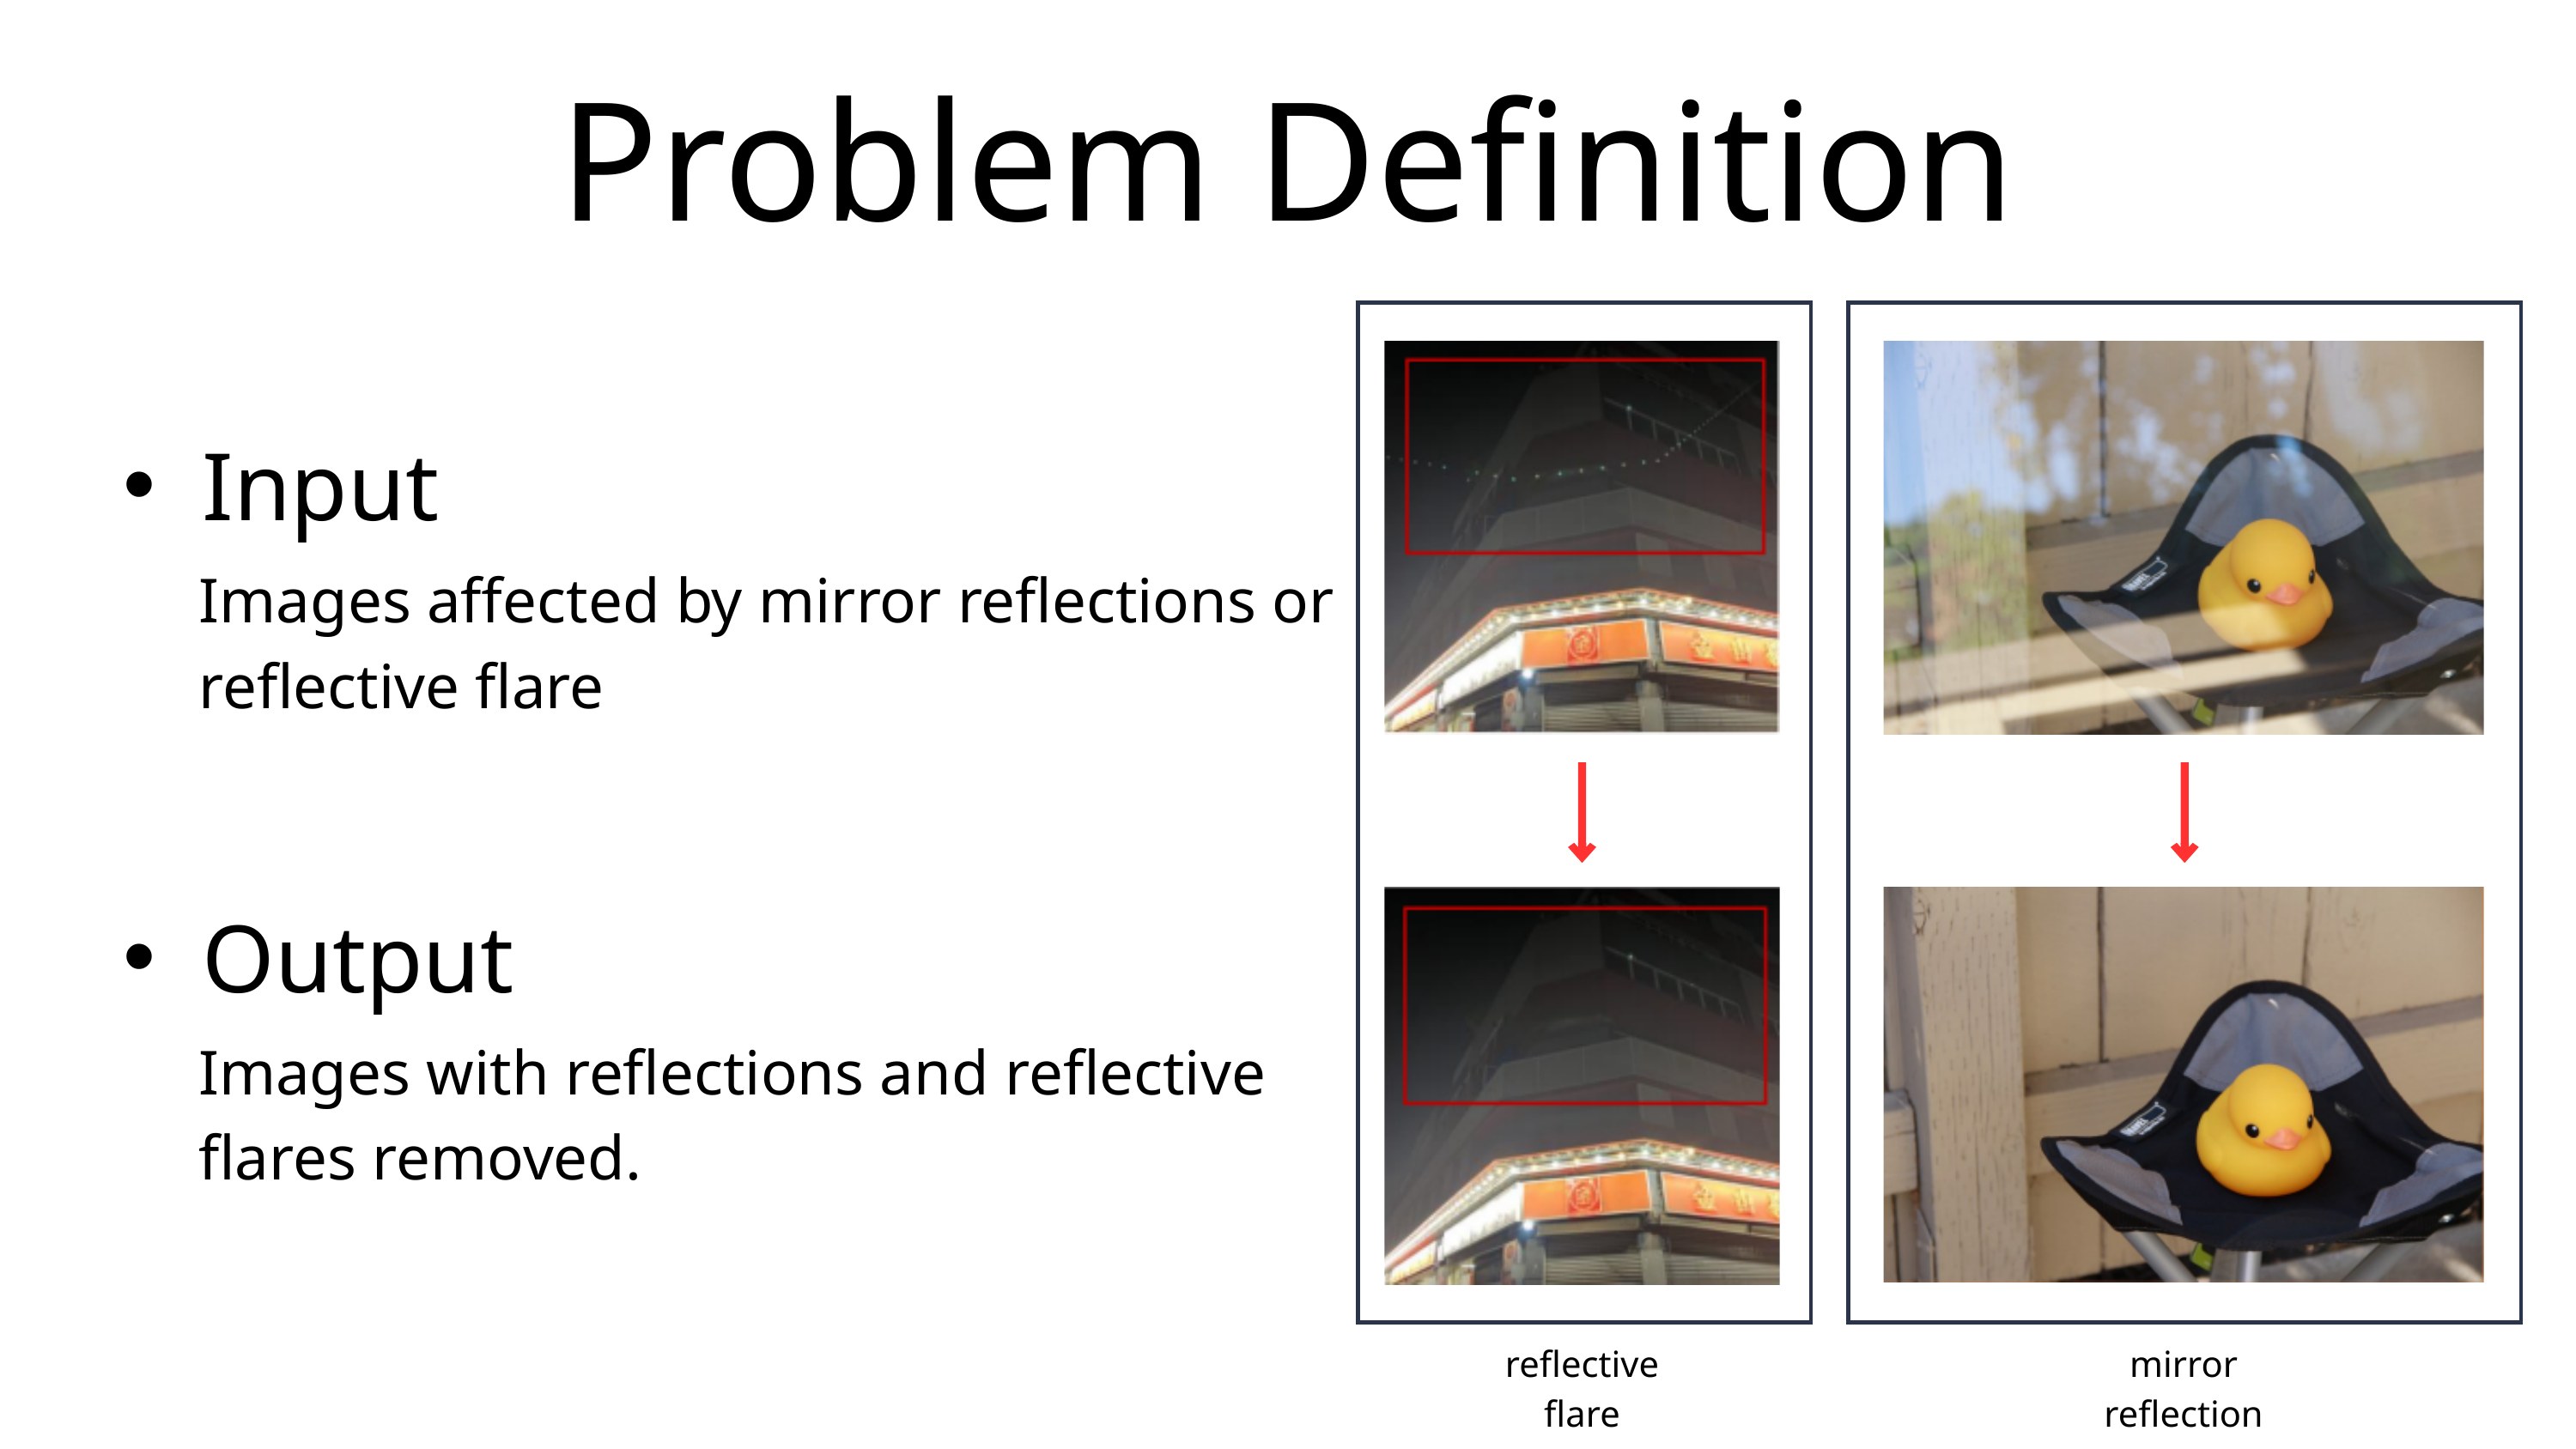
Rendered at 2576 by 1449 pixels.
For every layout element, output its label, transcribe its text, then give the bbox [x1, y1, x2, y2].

text_box Output [44, 881, 644, 1012]
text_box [1848, 302, 2522, 1323]
text_box reflective flare [1462, 1334, 1702, 1434]
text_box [1358, 302, 1812, 1323]
text_box Images affected by mirror reflections or reflective flare [198, 549, 1342, 721]
text_box mirror reflection [2046, 1334, 2322, 1434]
text_box Images with reflections and reflective flares removed. [198, 1022, 1325, 1192]
text_box Problem Definition [0, 23, 2576, 255]
text_box Input [44, 409, 448, 540]
